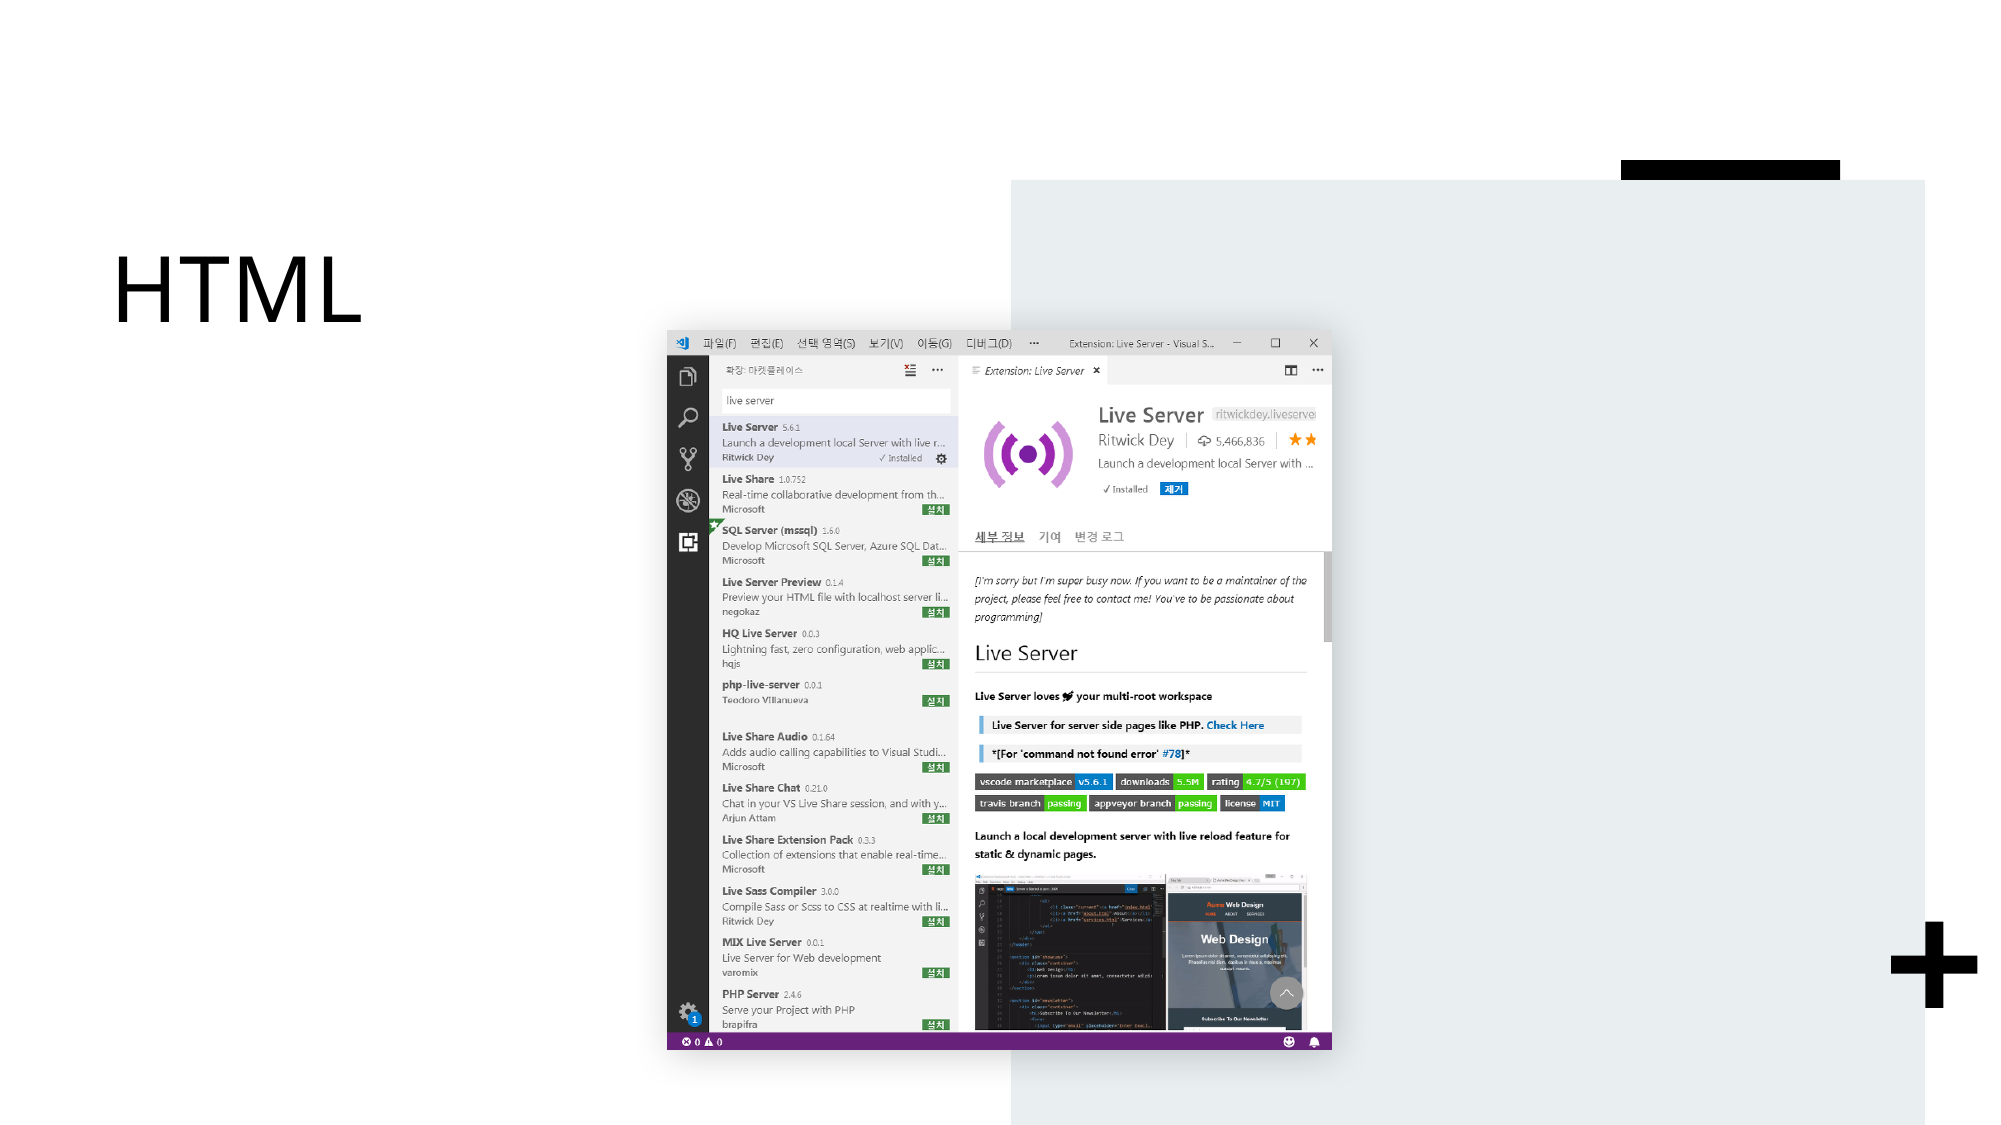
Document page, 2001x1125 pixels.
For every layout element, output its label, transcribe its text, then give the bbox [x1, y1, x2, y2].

title HTML [92, 197, 1449, 435]
picture [667, 330, 1332, 1050]
